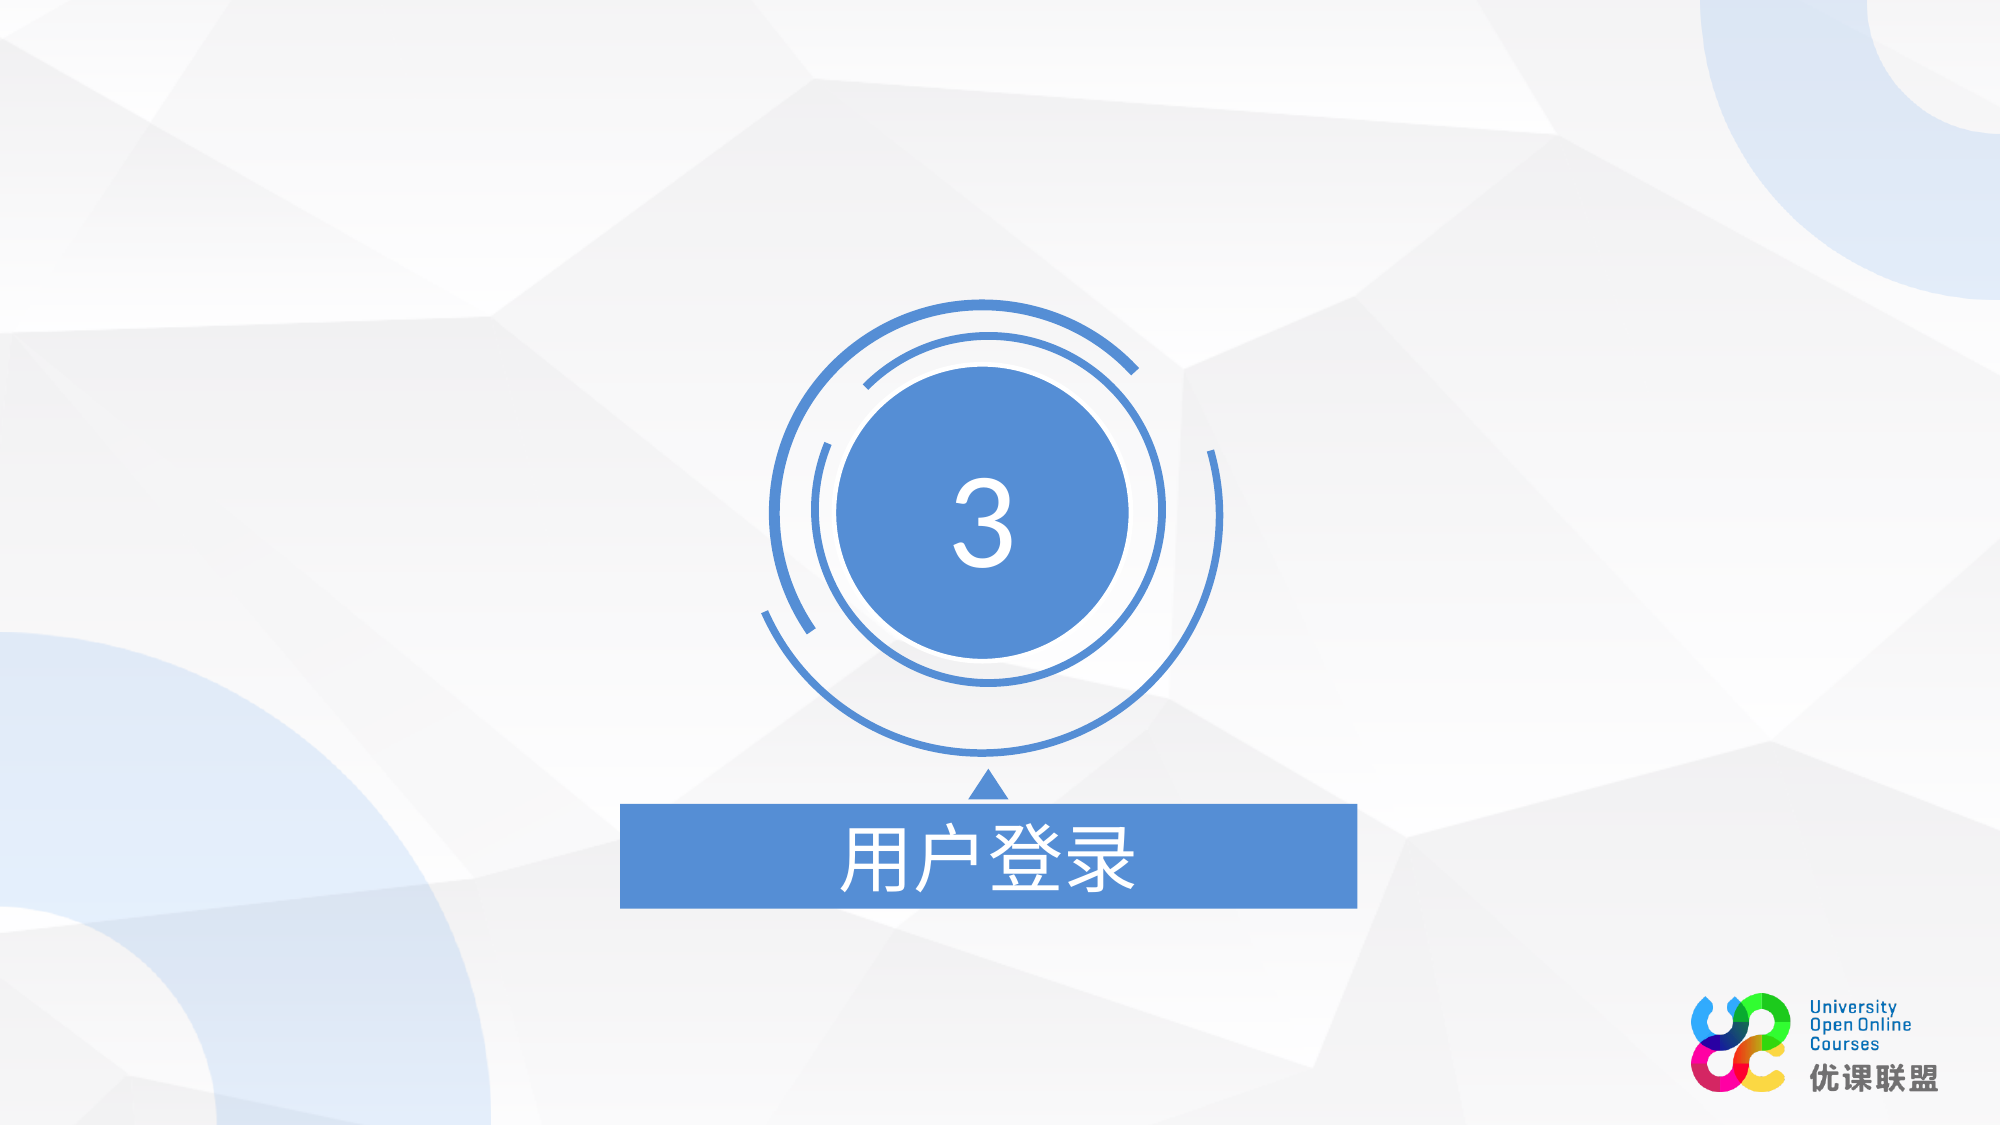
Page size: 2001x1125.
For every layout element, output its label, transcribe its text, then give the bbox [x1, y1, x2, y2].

text_box [761, 449, 1224, 757]
text_box 用户登录 [620, 803, 1358, 909]
text_box [968, 768, 1009, 800]
picture [0, 0, 2000, 1125]
text_box 3 [833, 364, 1131, 662]
text_box [811, 332, 1166, 687]
text_box [768, 299, 1140, 635]
